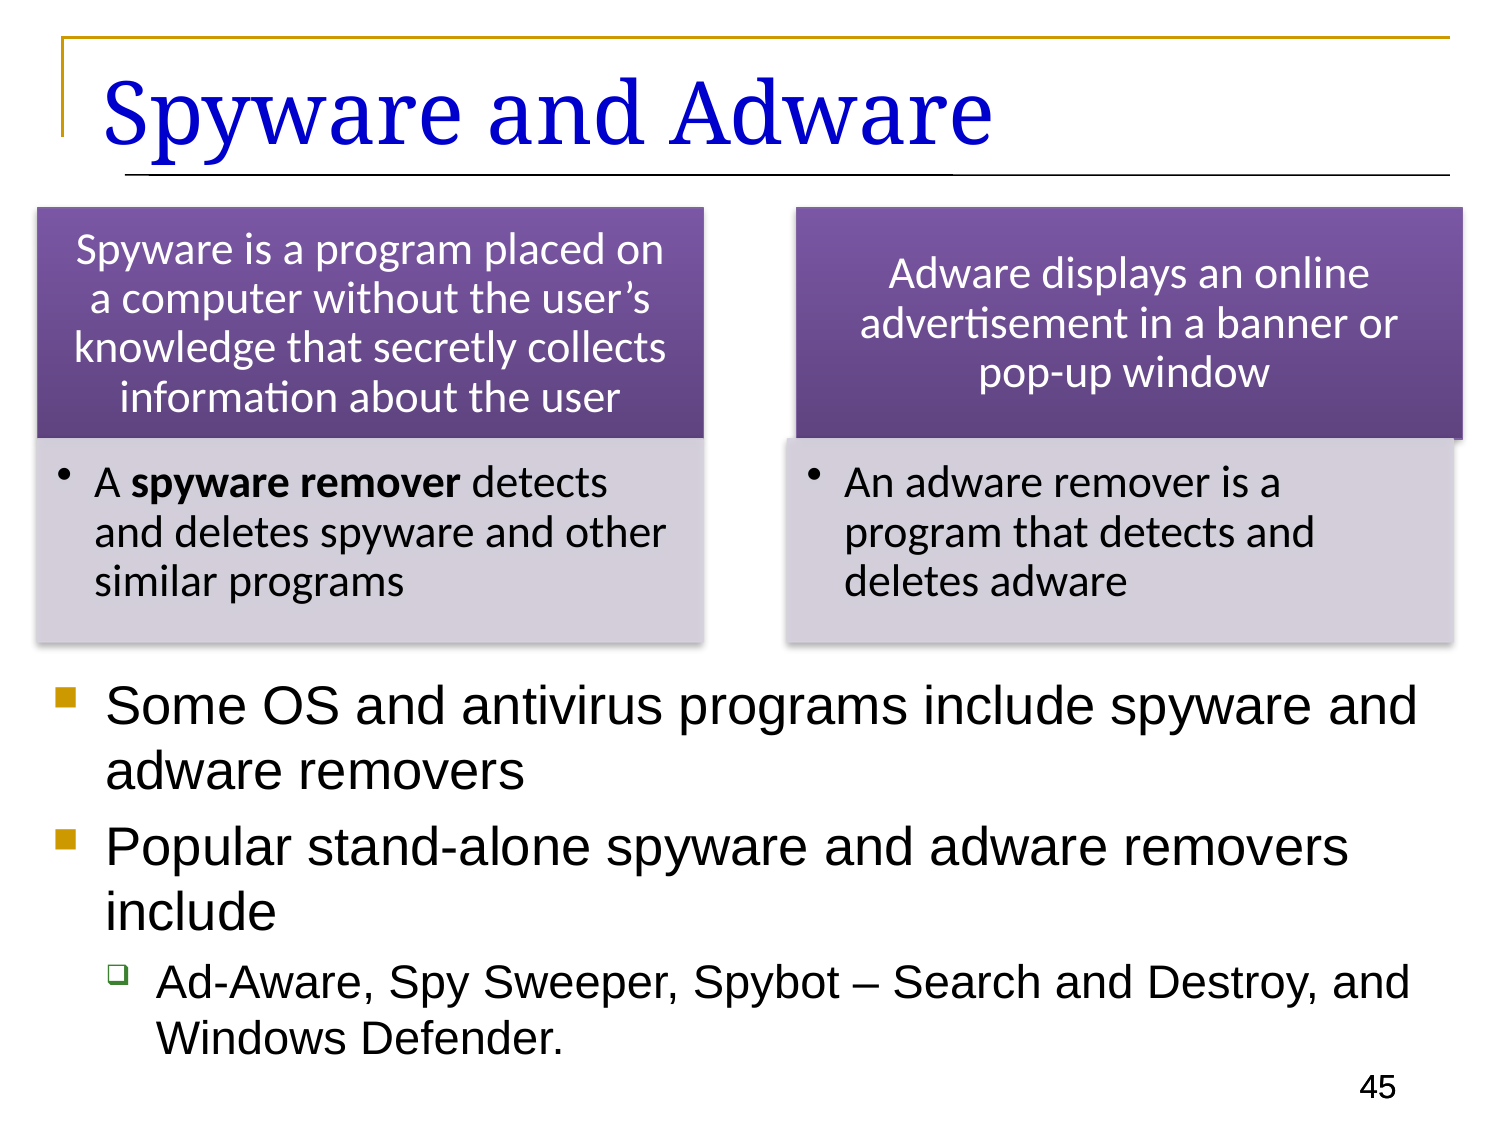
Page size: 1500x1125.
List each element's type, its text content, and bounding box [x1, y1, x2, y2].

title Spyware and Adware [87, 49, 1451, 185]
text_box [37, 187, 1463, 663]
list Some OS and antivirus programs include spyware and adware removers Popular stand-alone spyware and adware removers include Ad-Aware, Spy Sweeper, Spybot – Search and Destroy, and Windows Defender. [37, 670, 1451, 1076]
text_box 45 [1312, 1038, 1412, 1113]
